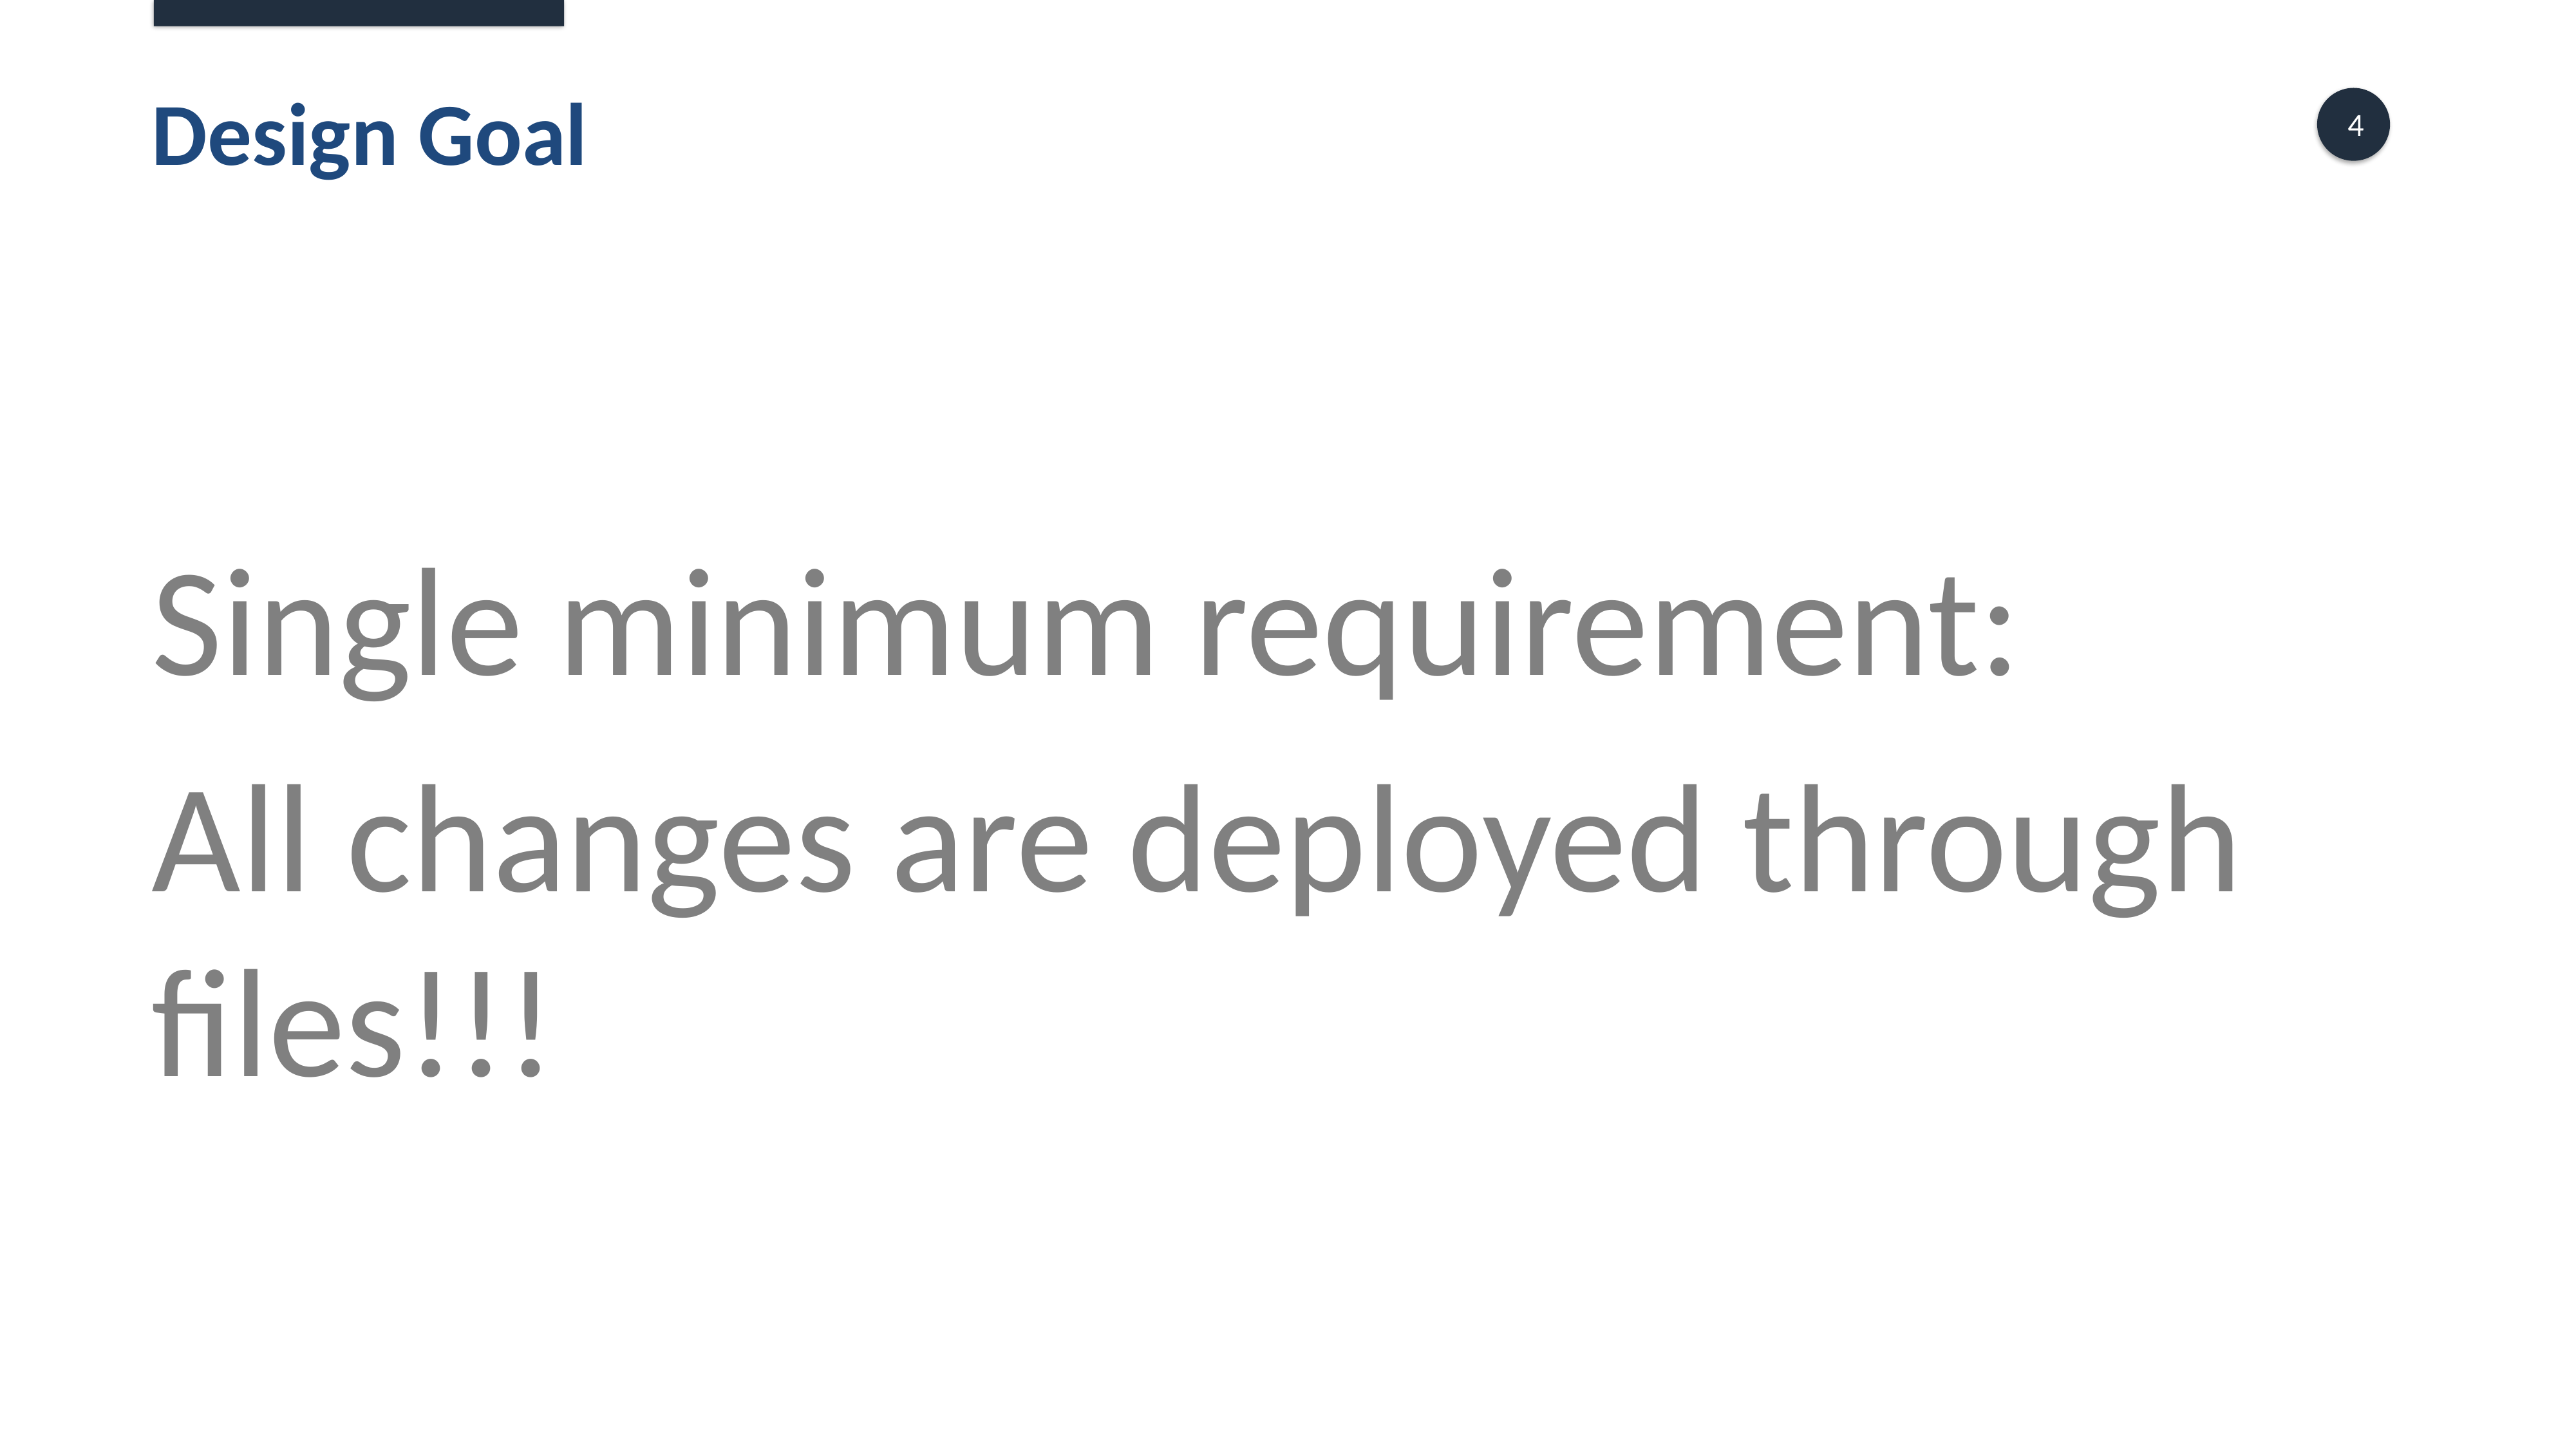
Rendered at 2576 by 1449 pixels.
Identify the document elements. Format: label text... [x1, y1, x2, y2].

title Design Goal [129, 58, 2447, 202]
list Single minimum requirement: All changes are deployed through files!!! [129, 249, 2447, 1294]
